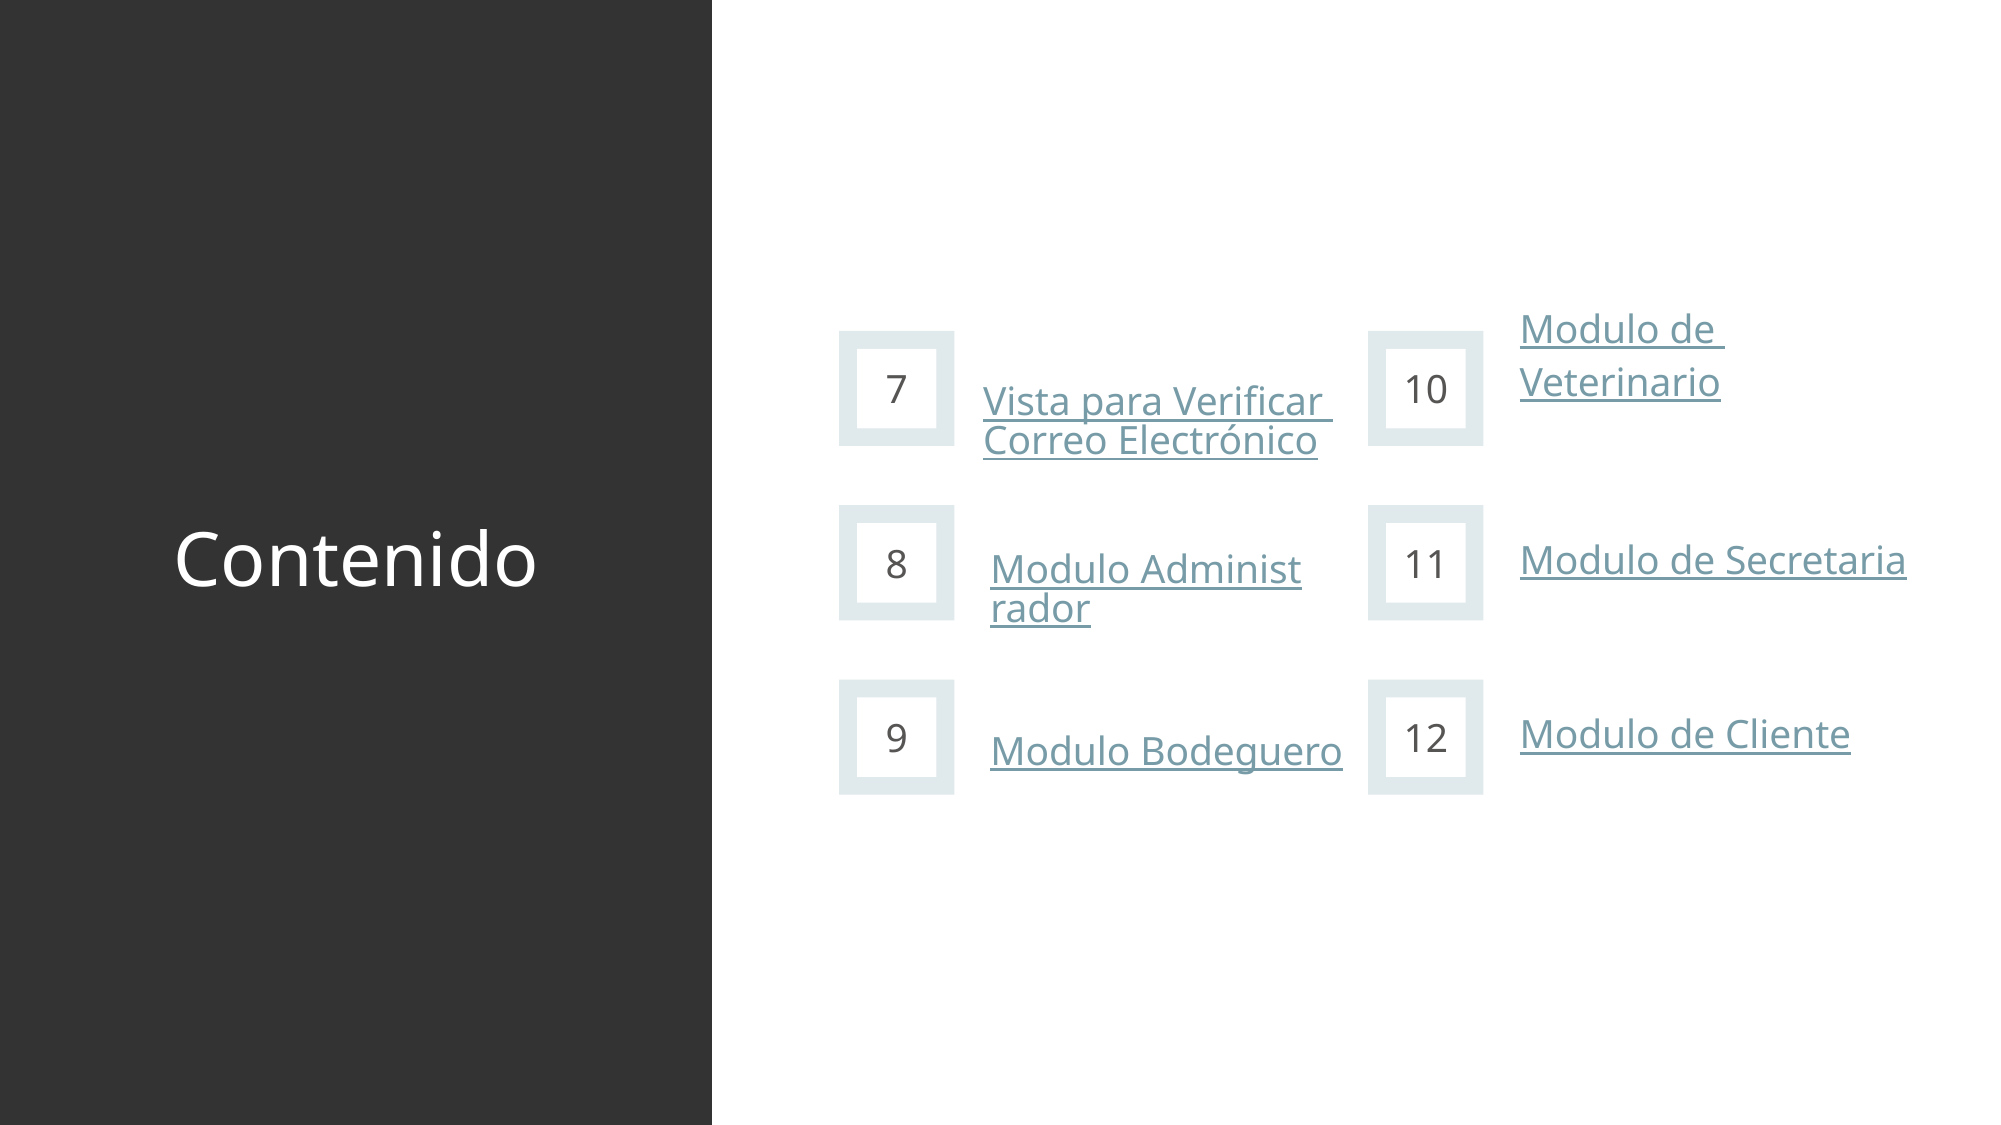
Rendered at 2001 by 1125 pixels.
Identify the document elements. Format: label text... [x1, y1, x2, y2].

list 12 [1386, 687, 1466, 787]
list 10 [1386, 338, 1466, 439]
list Modulo de Cliente [1504, 704, 1916, 771]
list Modulo de Secretaria [1504, 529, 1928, 596]
list Modulo Administrador [975, 539, 1318, 606]
list Modulo de Veterinario [1504, 359, 1916, 418]
list 11 [1386, 513, 1466, 613]
list 9 [857, 687, 937, 787]
list Vista para Verificar Correo Electrónico [968, 334, 1363, 438]
title Contenido [64, 397, 648, 728]
list 8 [857, 513, 937, 613]
list Modulo Bodeguero [975, 687, 1363, 787]
list 7 [857, 338, 937, 439]
